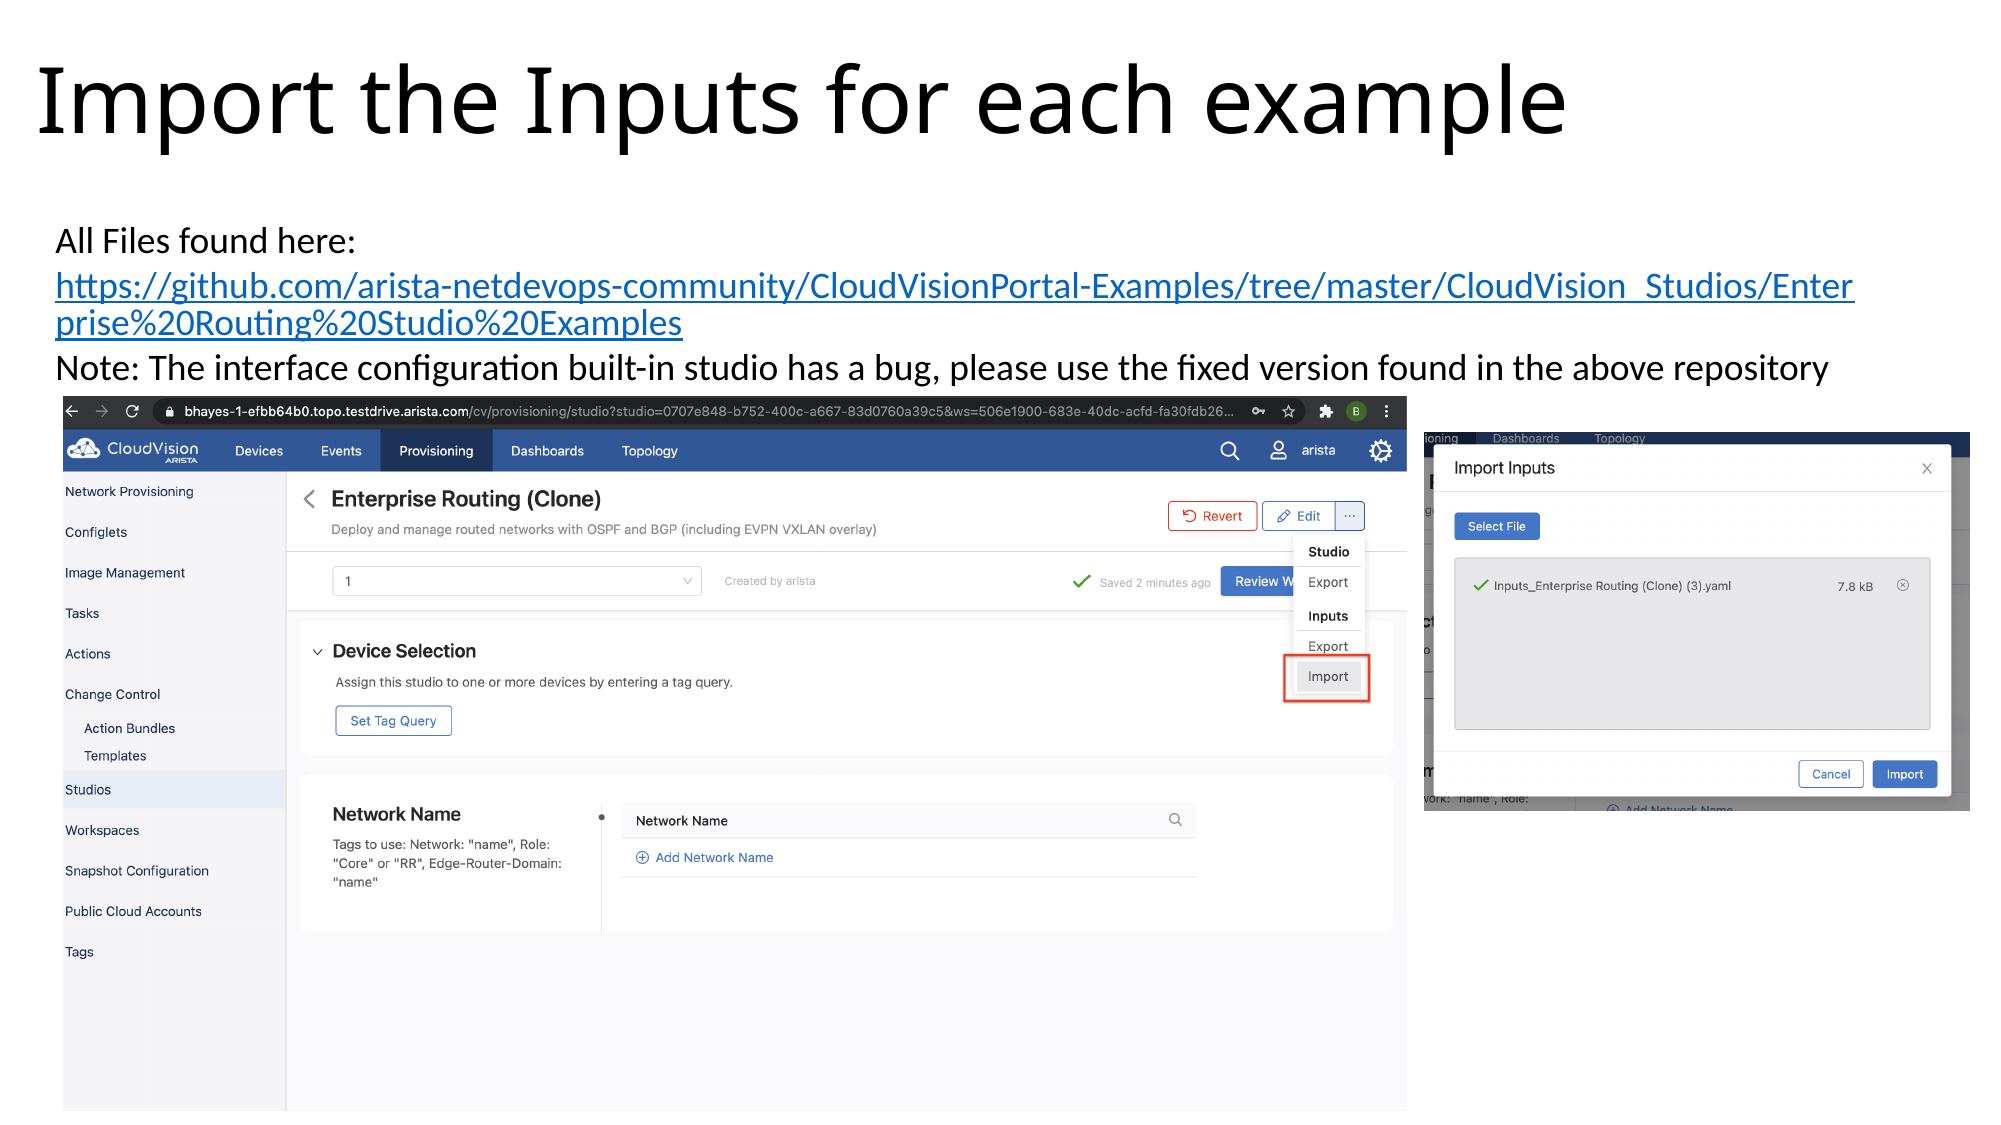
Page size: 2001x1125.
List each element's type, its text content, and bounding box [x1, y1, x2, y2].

text_box All Files found here: https://github.com/arista-netdevops-community/CloudVisionPortal-Examples/tree/master/CloudVision_Studios/Enterprise%20Routing%20Studio%20Examples Note: The interface configuration built-in studio has a bug, please use the fixed version found in the above repository [40, 208, 1888, 359]
picture [1424, 432, 1970, 811]
title Import the Inputs for each example [21, 0, 1747, 213]
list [62, 396, 1407, 1111]
